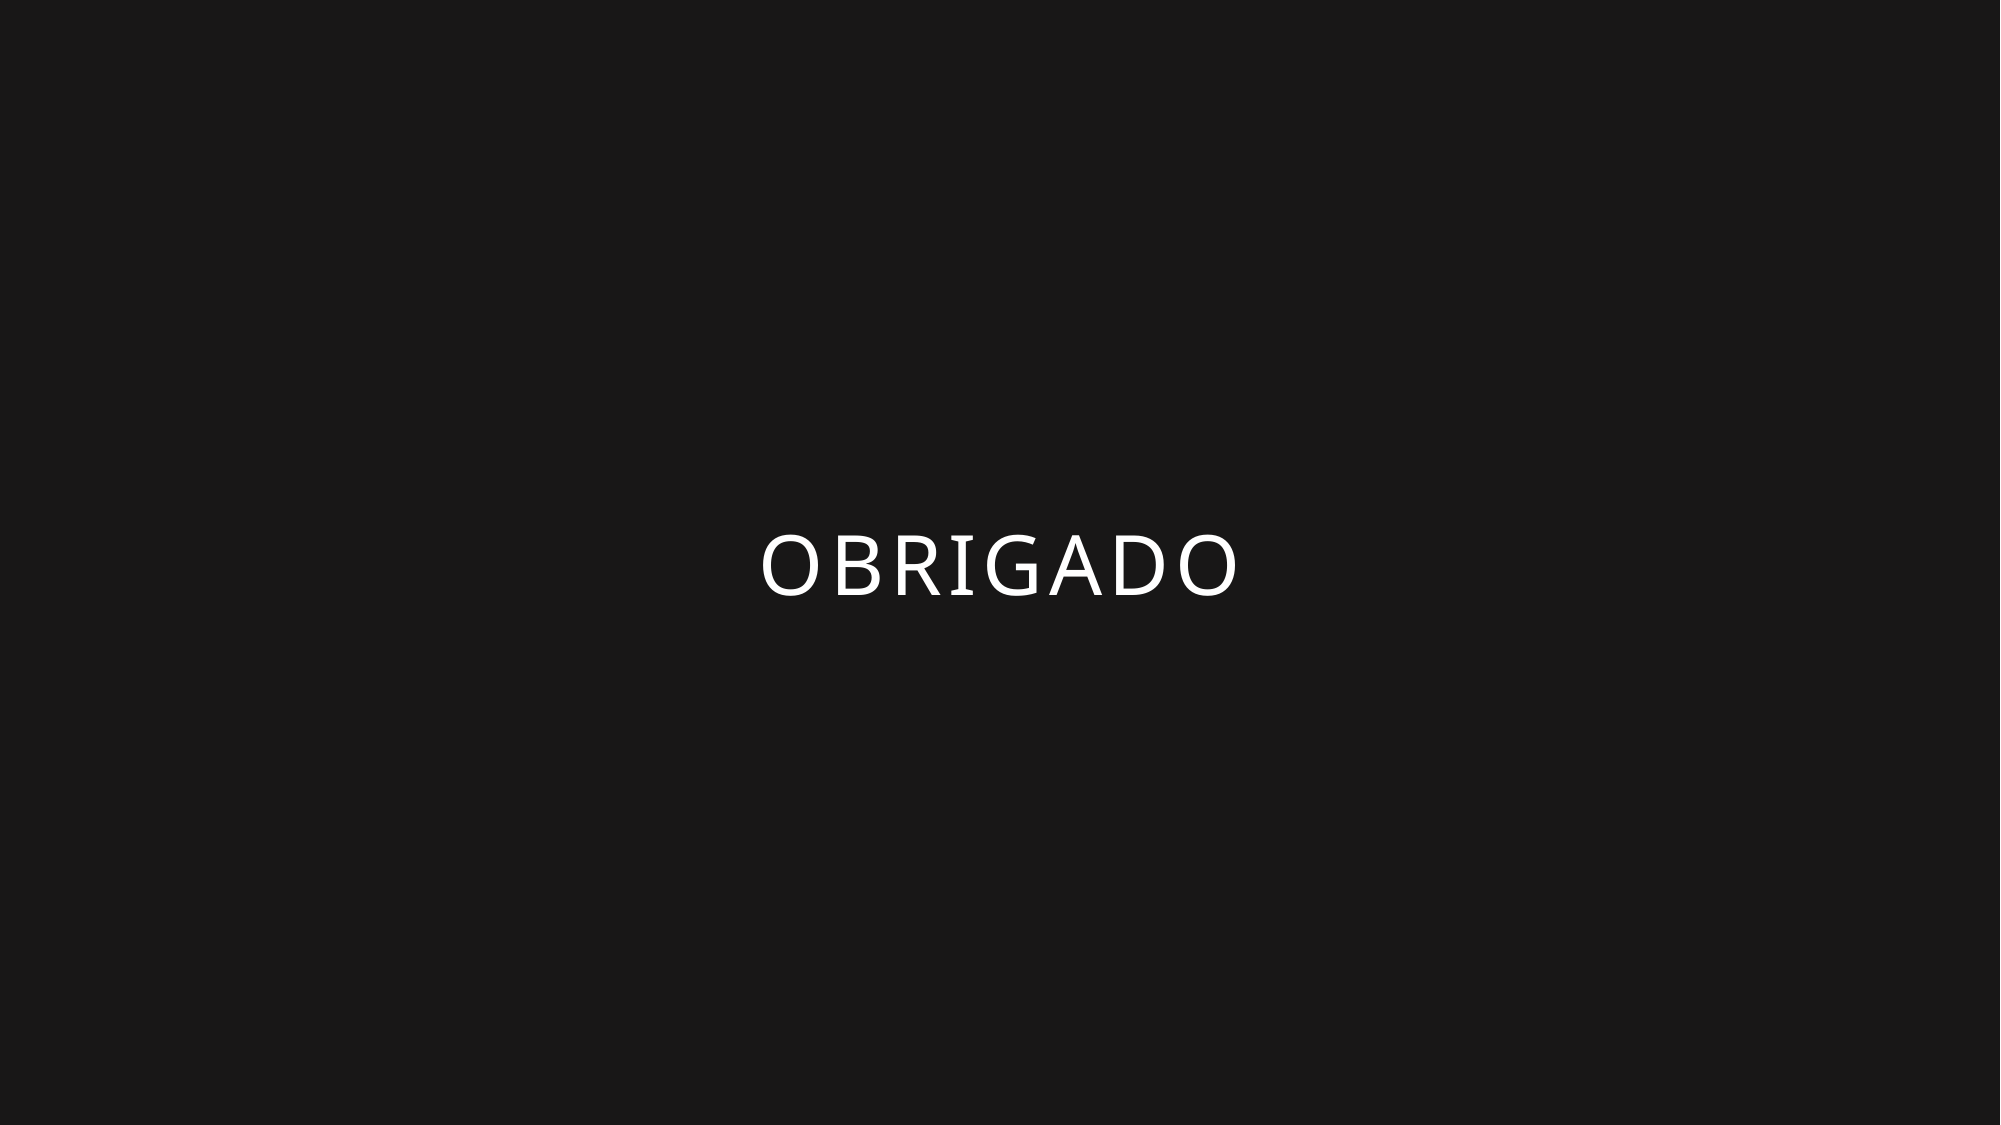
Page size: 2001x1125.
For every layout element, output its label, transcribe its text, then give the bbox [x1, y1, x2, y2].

text_box OBRIGADO [724, 504, 1276, 620]
